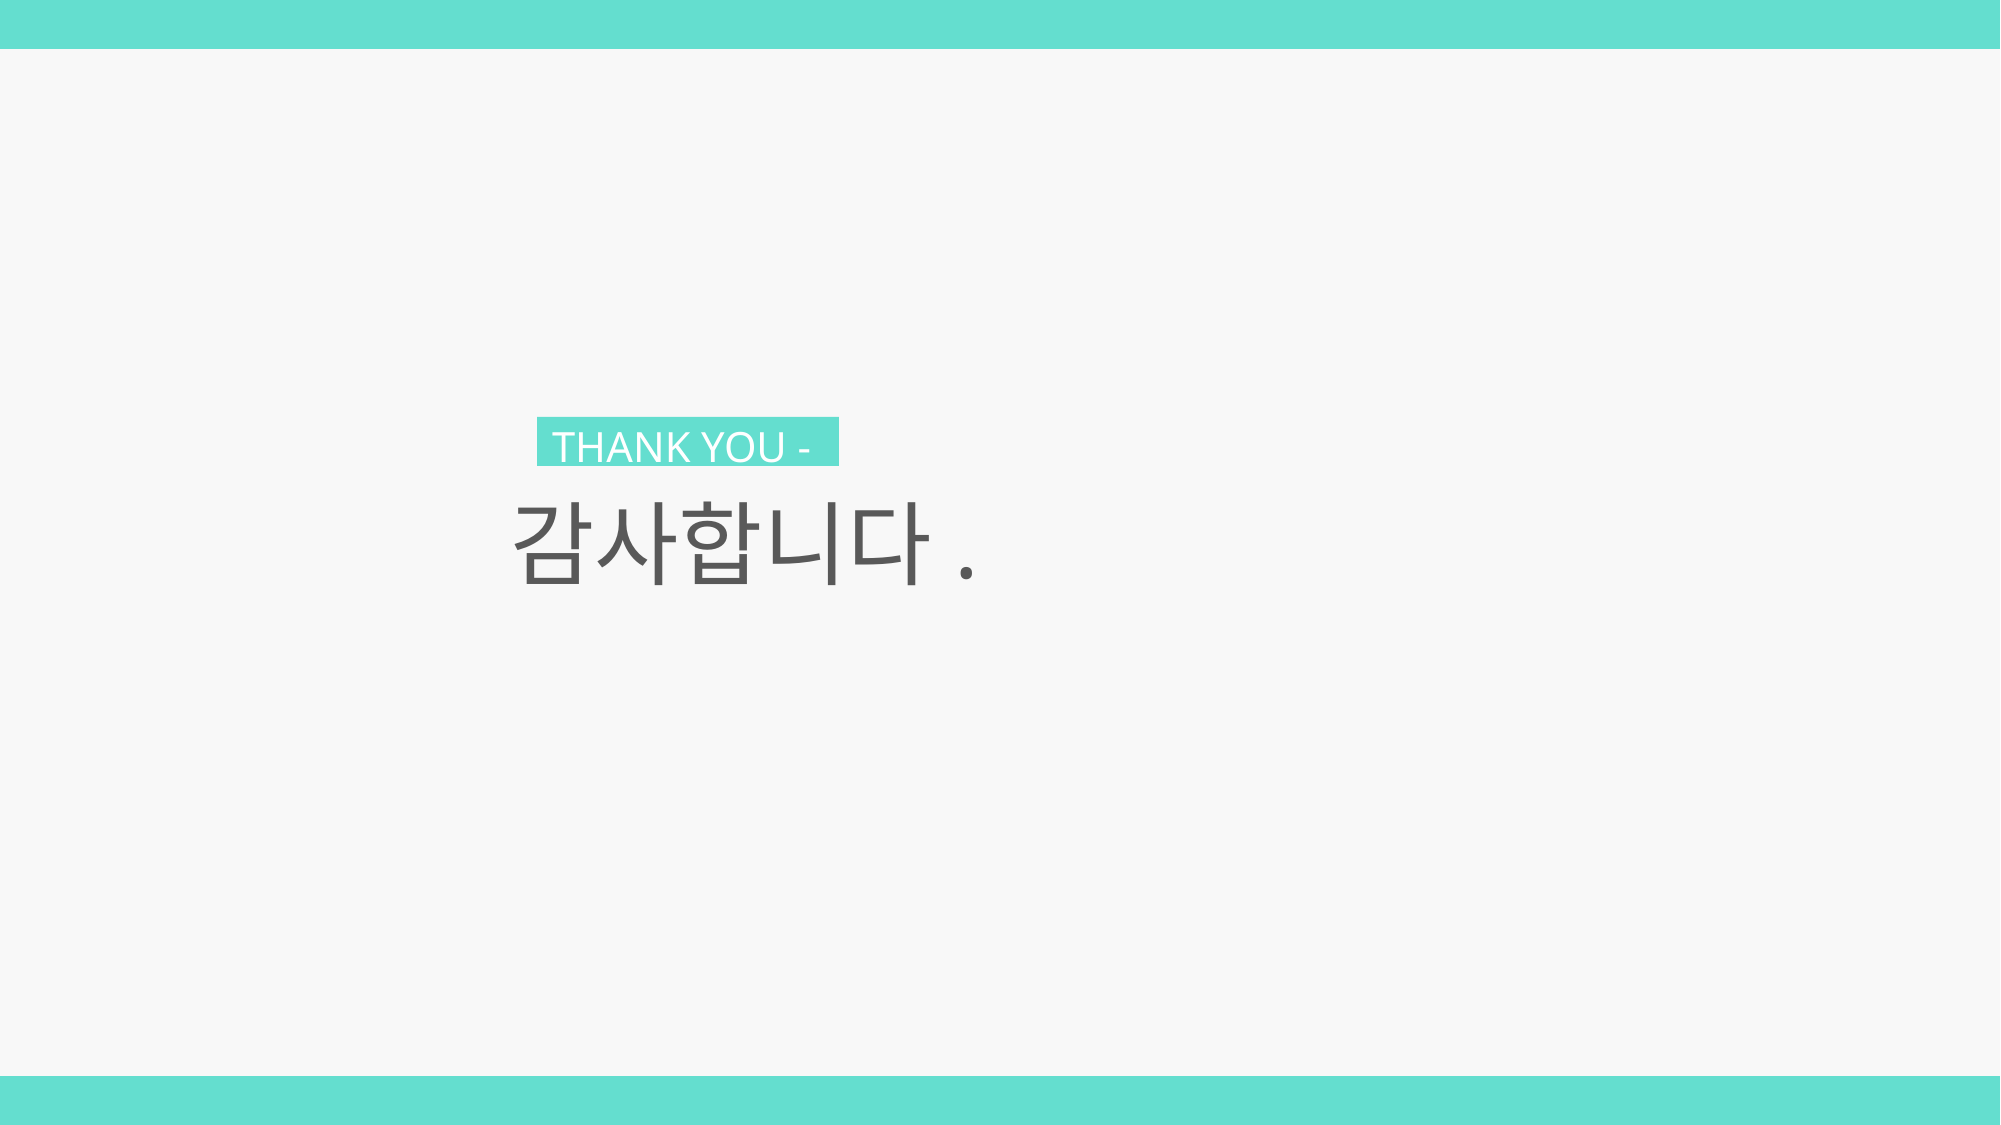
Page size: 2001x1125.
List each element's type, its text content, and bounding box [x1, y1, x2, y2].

text_box [0, 0, 2000, 50]
text_box 감사합니다. [495, 479, 994, 605]
text_box THANK YOU - [537, 413, 839, 479]
text_box [0, 1075, 2000, 1125]
